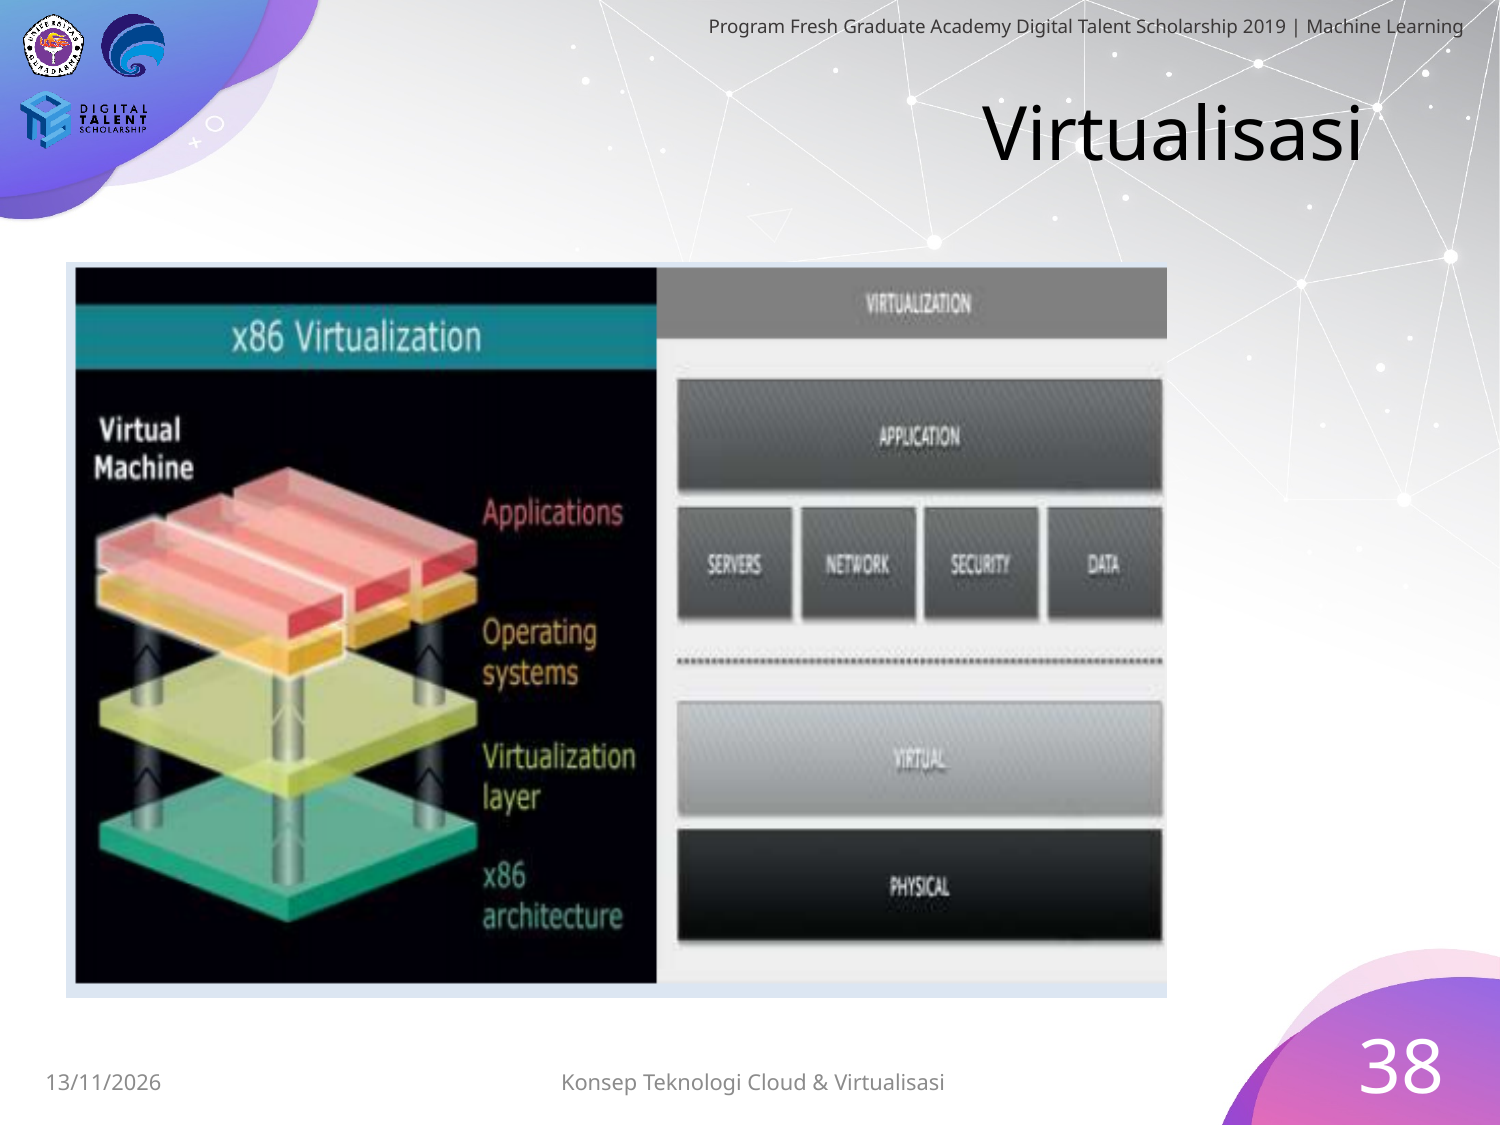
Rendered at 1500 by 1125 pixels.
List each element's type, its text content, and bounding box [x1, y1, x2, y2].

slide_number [30, 1053, 272, 1114]
slide_number 38 [1327, 1025, 1477, 1115]
title Virtualisasi [271, 66, 1477, 207]
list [66, 262, 1167, 998]
footer Konsep Teknologi Cloud & Virtualisasi [386, 1053, 1121, 1114]
picture [0, 0, 1500, 1125]
